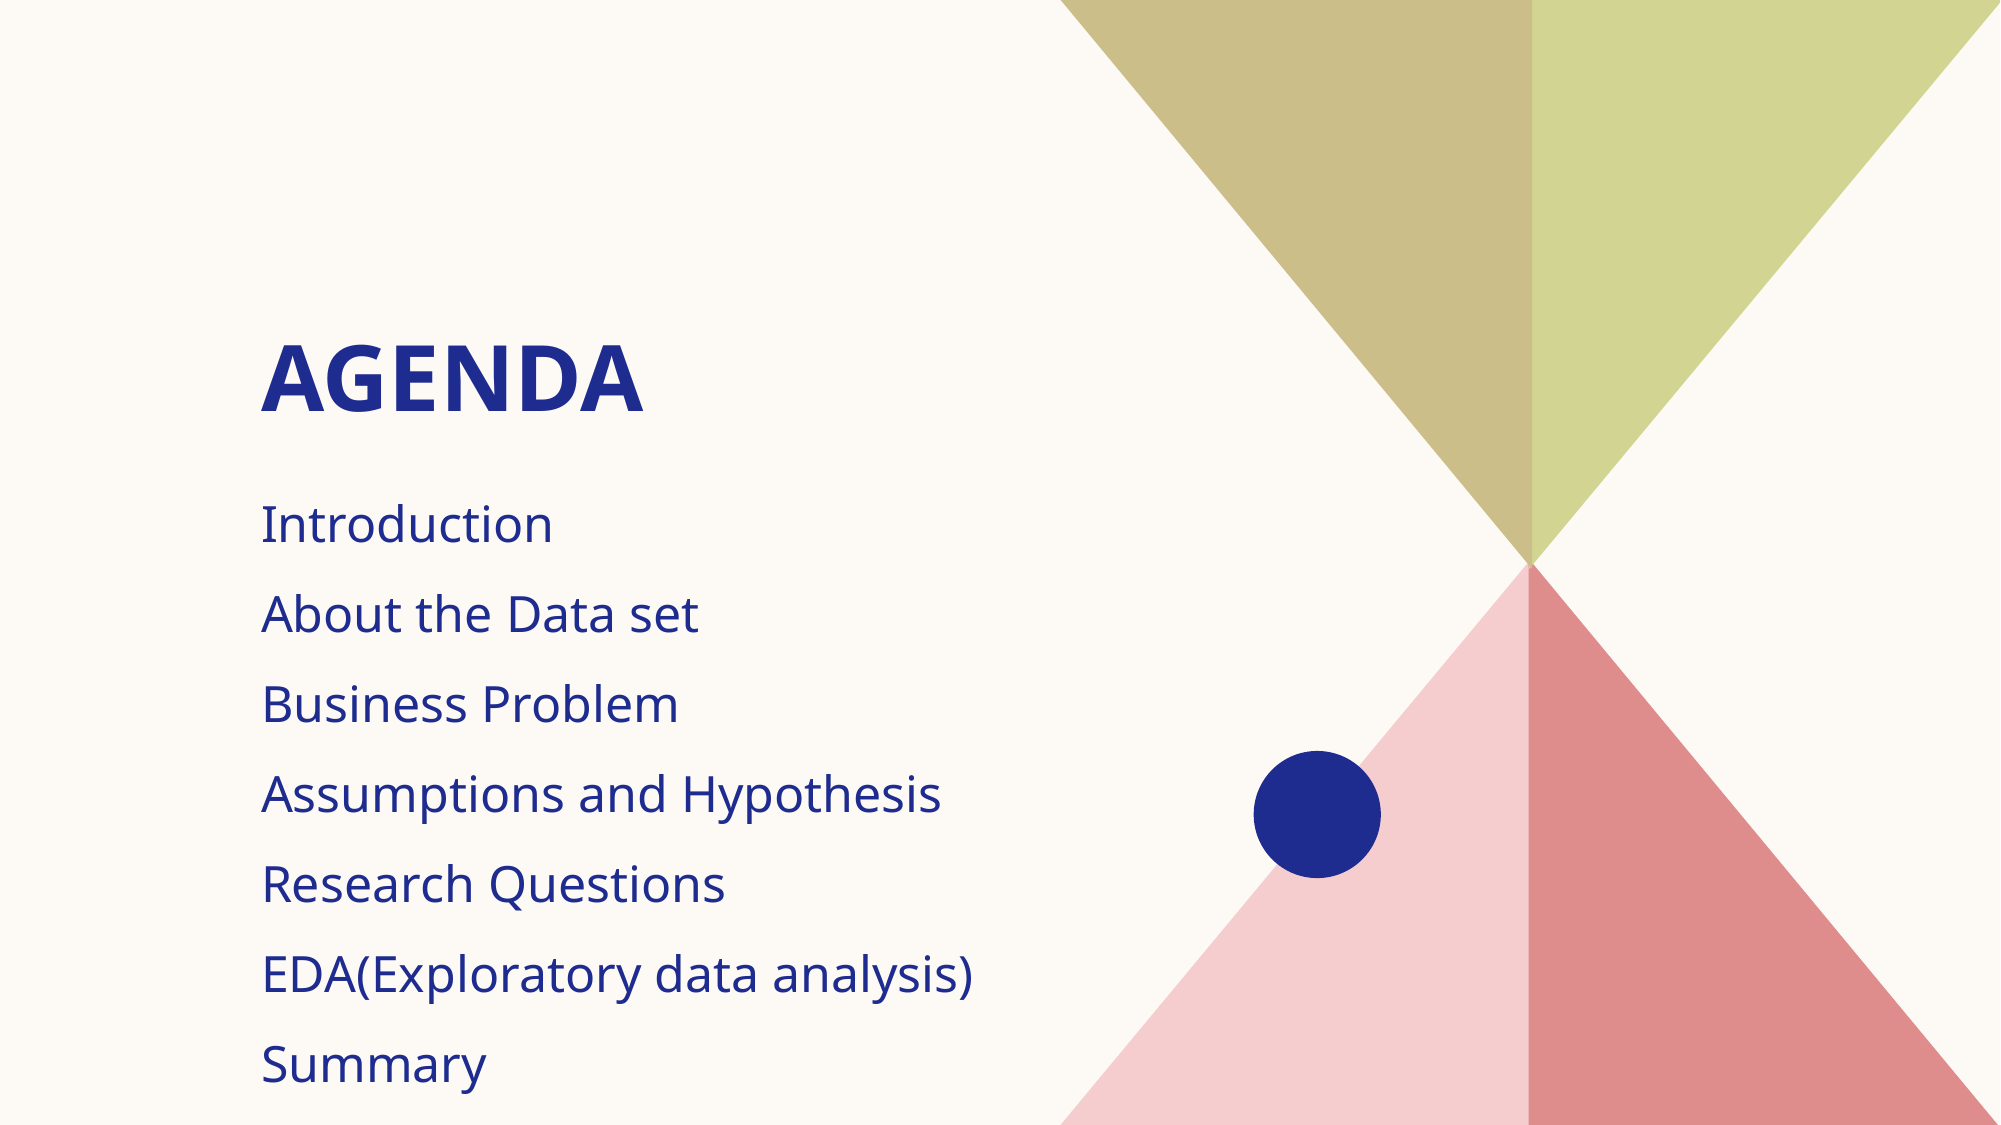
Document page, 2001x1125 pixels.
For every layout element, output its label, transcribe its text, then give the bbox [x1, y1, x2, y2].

title AGENDA [246, 311, 1180, 438]
list Introduction​ About the Data set ​Business Problem Assumptions and Hypothesis Research Questions EDA(Exploratory data analysis) ​Summary​ [246, 454, 1180, 1104]
